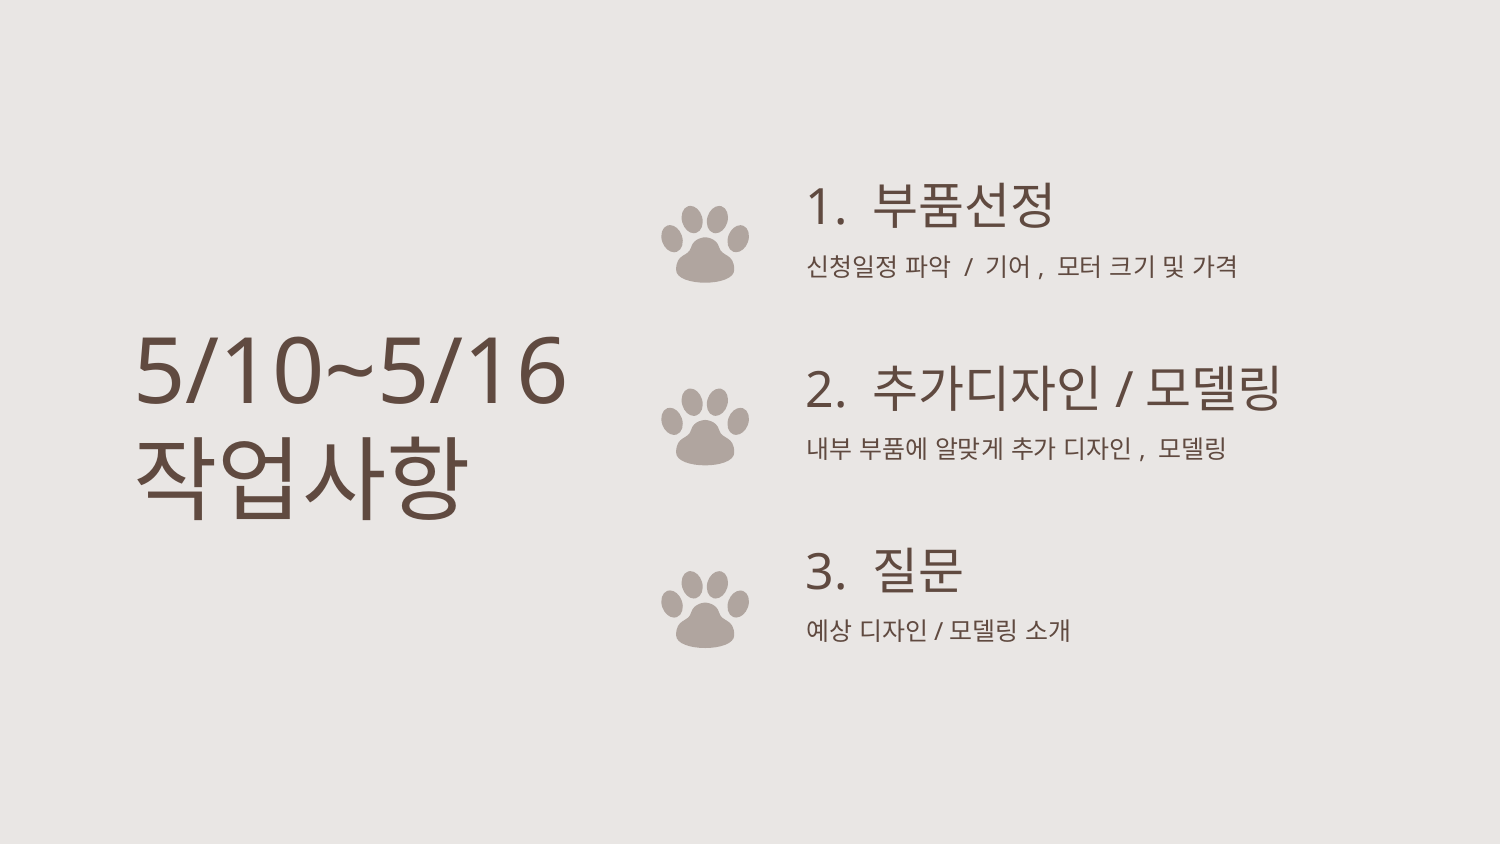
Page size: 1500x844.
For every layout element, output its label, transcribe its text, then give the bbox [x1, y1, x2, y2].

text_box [659, 388, 751, 466]
title 5/10~5/16 작업사항 [118, 298, 633, 546]
subtitle 내부 부품에 알맞게 추가 디자인, 모델링 [791, 418, 1360, 483]
subtitle 신청일정 파악 / 기어, 모터 크기 및 가격 [791, 236, 1360, 301]
subtitle 예상 디자인/모델링 소개 [791, 600, 1360, 666]
subtitle 2. 추가디자인/모델링 [790, 353, 1305, 431]
subtitle 3. 질문 [790, 536, 1360, 614]
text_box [659, 205, 751, 283]
subtitle 1. 부품선정 [790, 171, 1340, 249]
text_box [659, 570, 751, 649]
